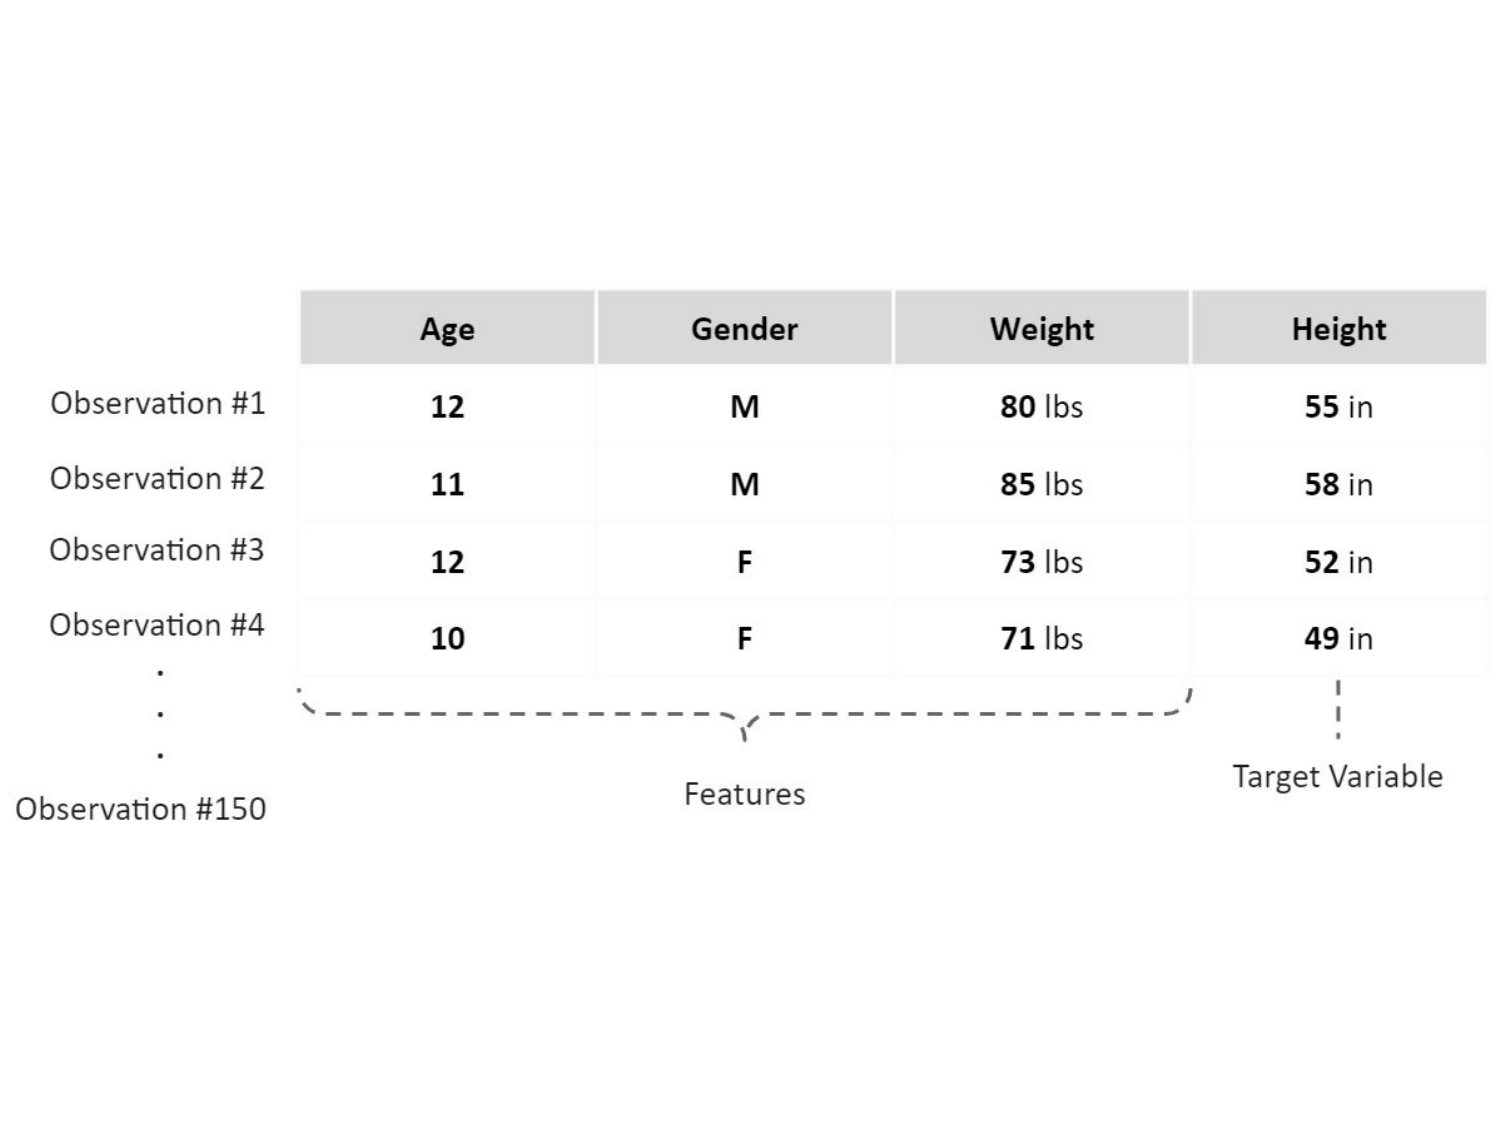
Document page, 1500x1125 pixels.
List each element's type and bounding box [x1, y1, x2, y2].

picture [0, 279, 1500, 845]
